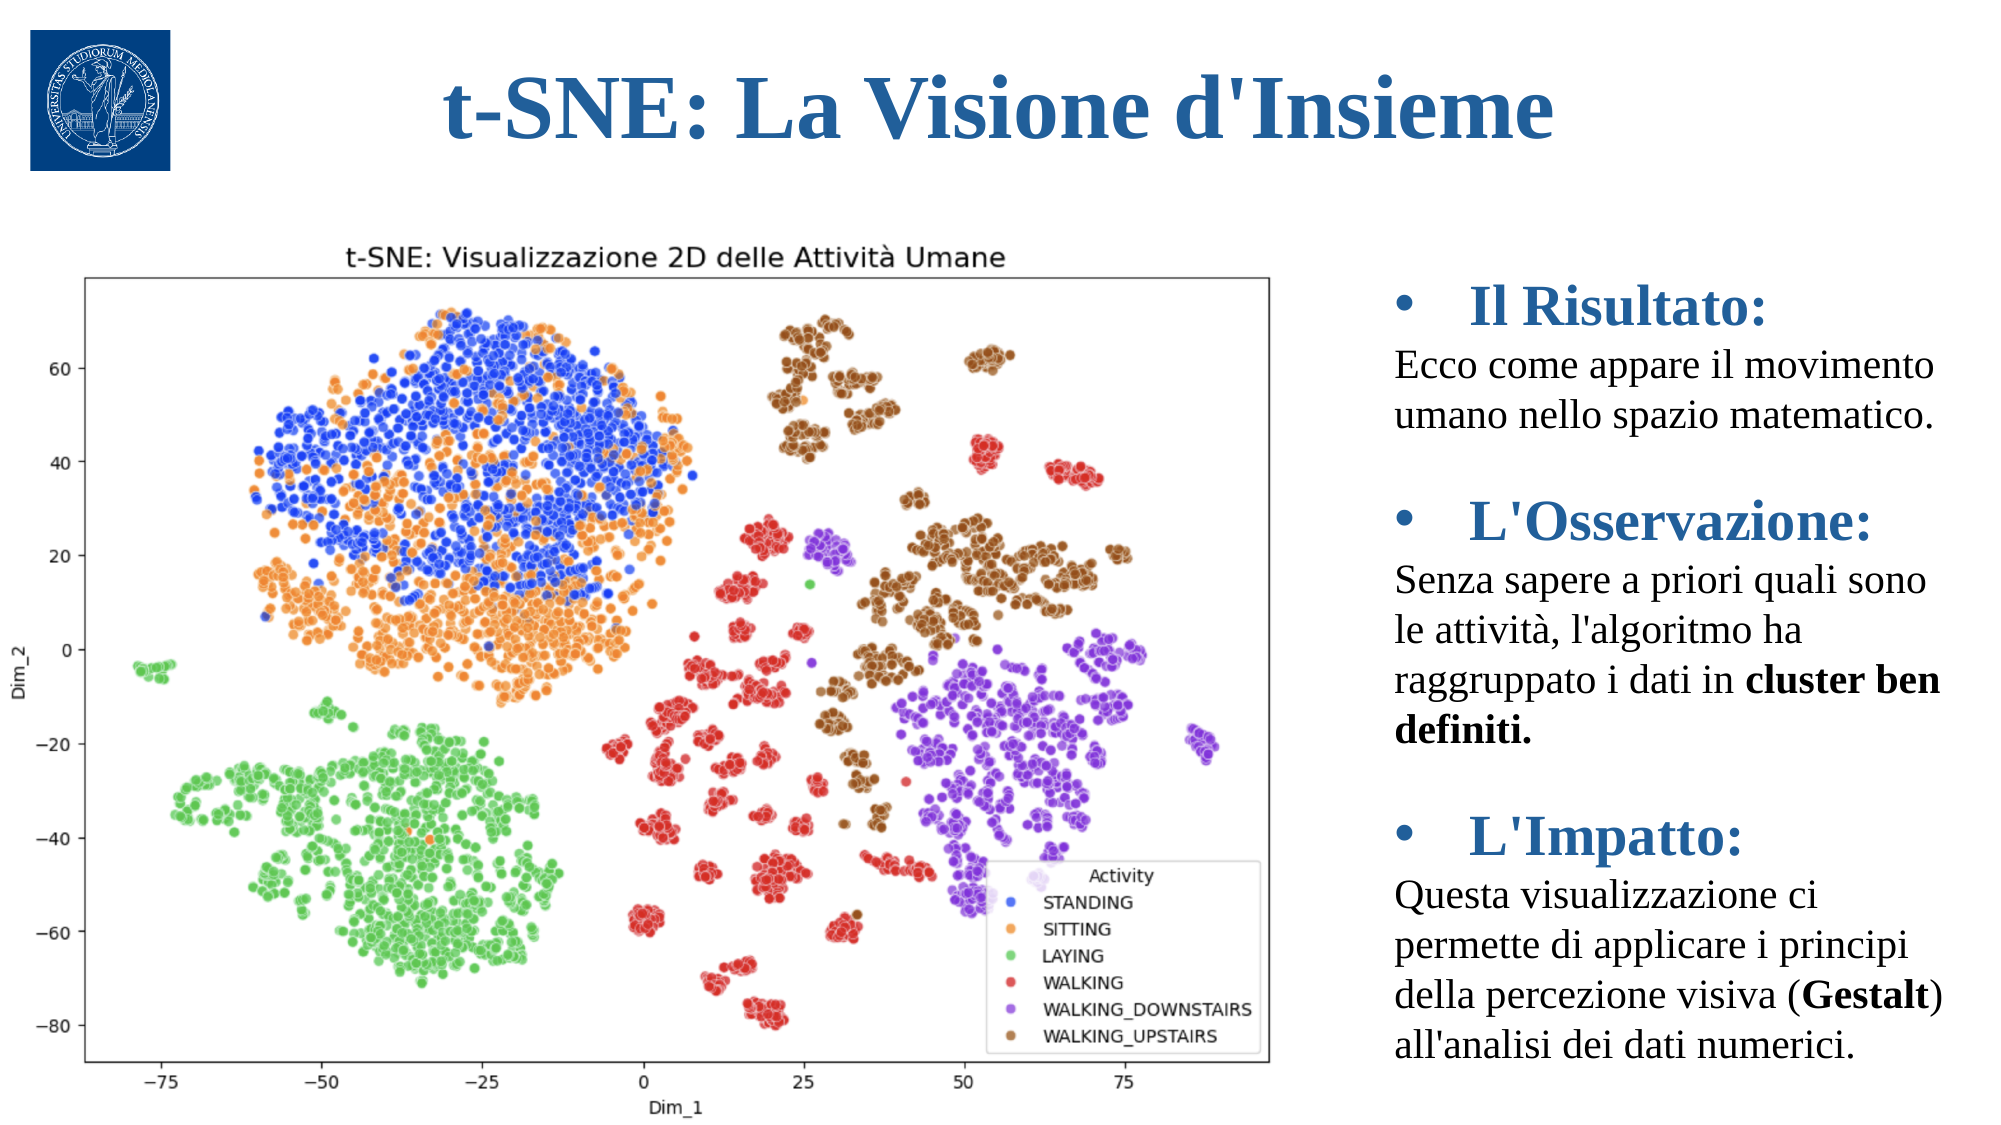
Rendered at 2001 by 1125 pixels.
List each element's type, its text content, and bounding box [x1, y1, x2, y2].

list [0, 234, 1276, 1125]
text_box Il Risultato: Ecco come appare il movimento umano nello spazio matematico. L'Osservazione: Senza sapere a priori quali sono le attività, l'algoritmo ha raggruppato i dati in cluster ben definiti. L'Impatto: Questa visualizzazione ci permette di applicare i principi della percezione visiva (Gestalt) all'analisi dei dati numerici. [1379, 259, 1982, 1075]
title t-SNE: La Visione d'Insieme [0, 0, 2000, 218]
